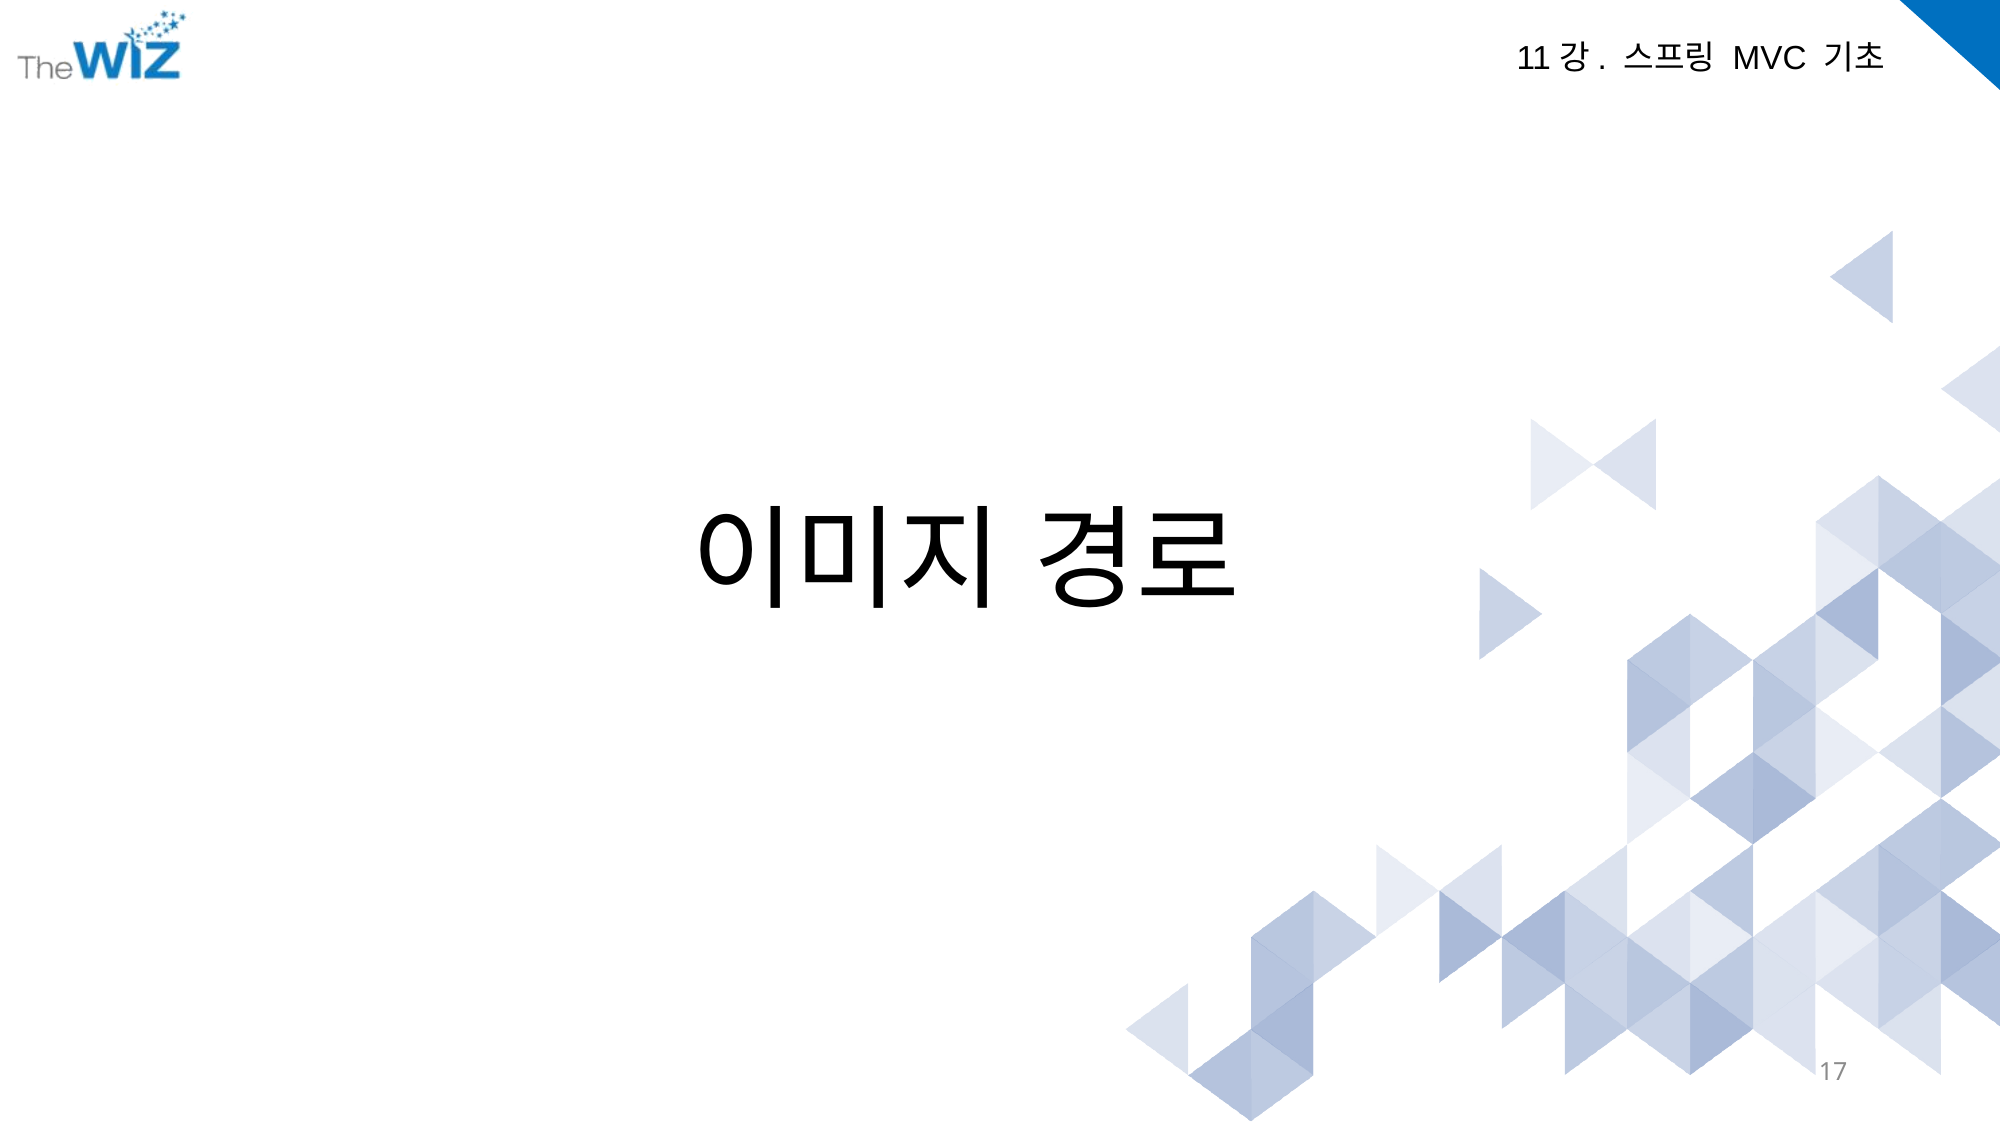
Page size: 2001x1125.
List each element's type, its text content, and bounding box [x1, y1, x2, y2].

picture [0, 0, 215, 90]
slide_number 17 [1412, 1042, 1863, 1103]
text_box 이미지 경로 [676, 479, 1256, 630]
